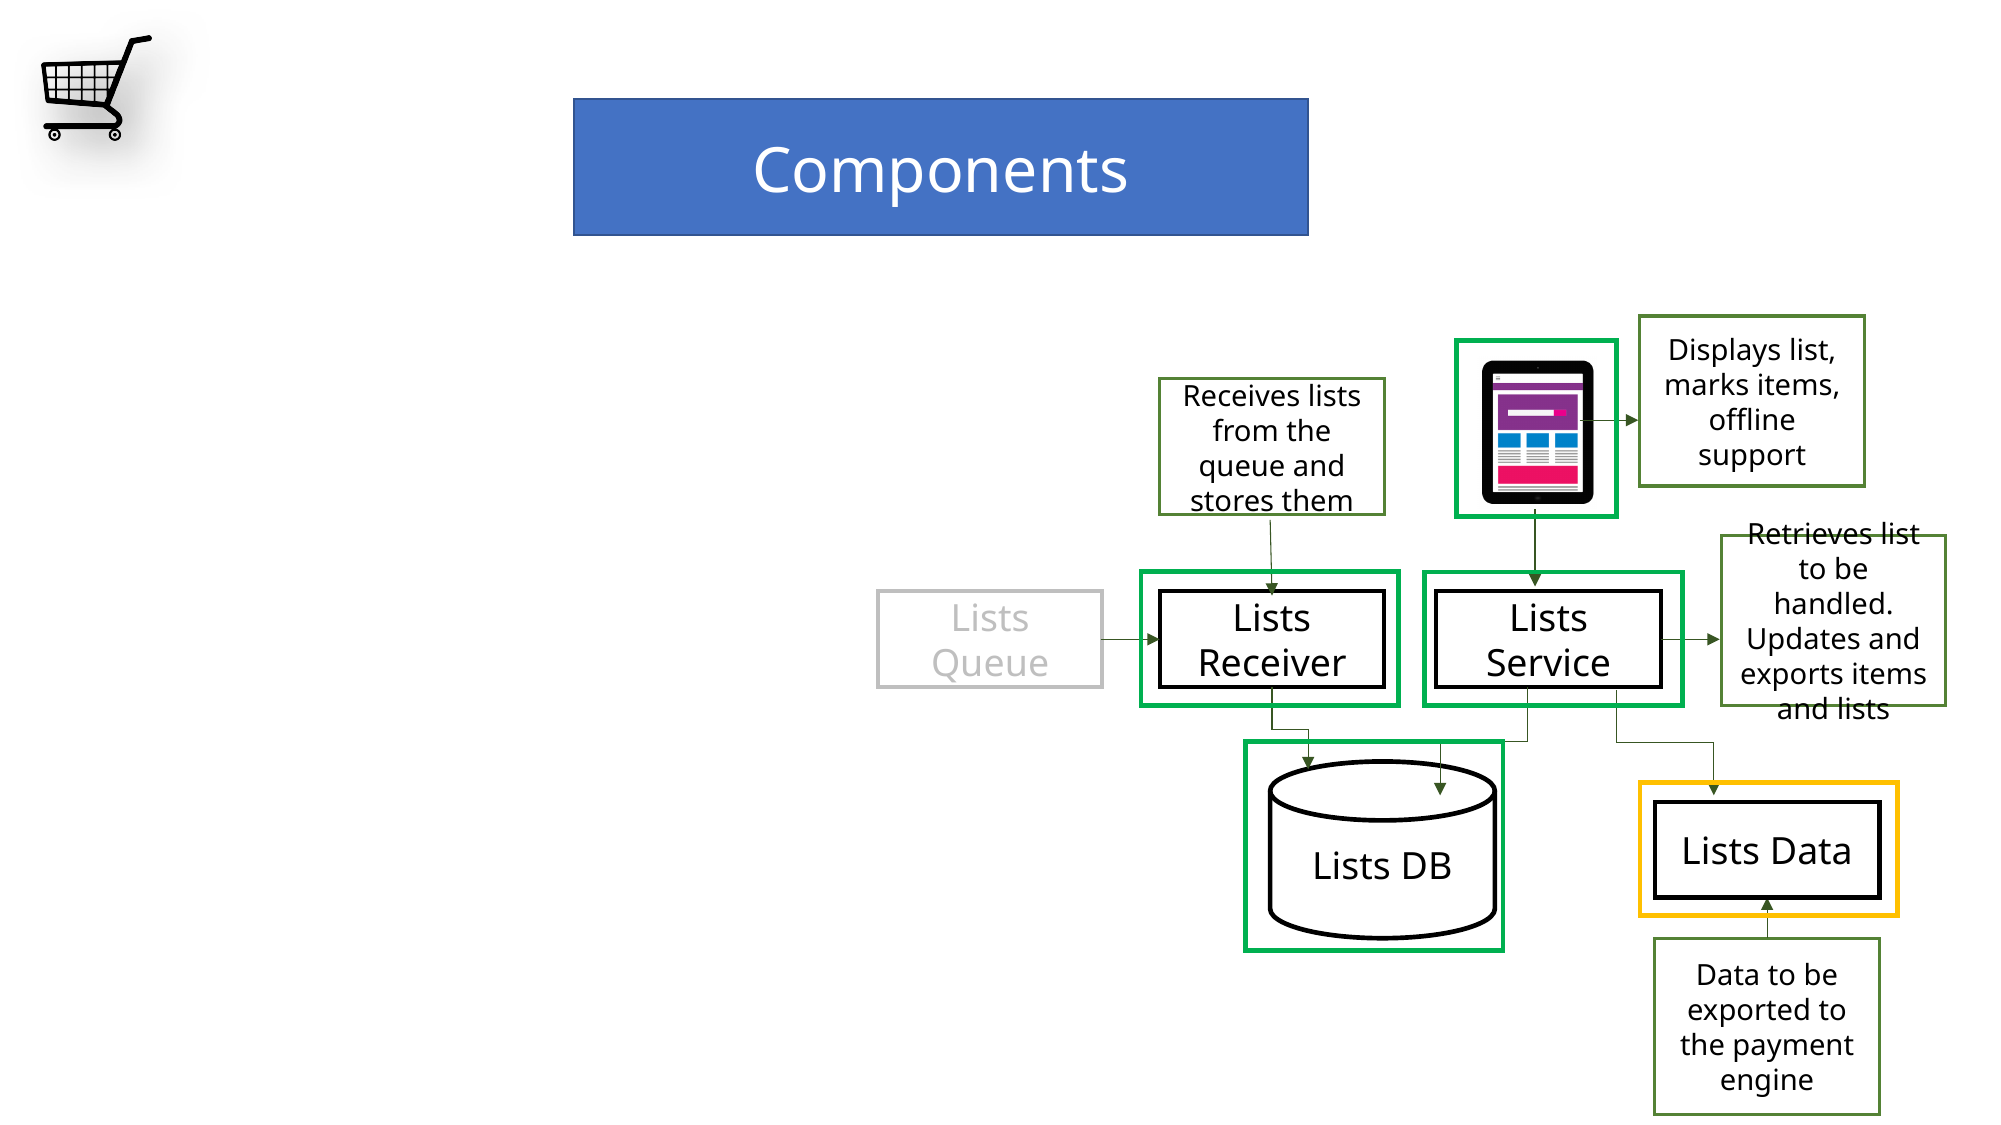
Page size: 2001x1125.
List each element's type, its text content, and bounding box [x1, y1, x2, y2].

text_box Displays list, marks items, offline support [1639, 315, 1866, 487]
text_box [1140, 571, 1400, 706]
text_box [1639, 781, 1899, 917]
text_box Components [573, 98, 1309, 236]
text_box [1249, 710, 1332, 747]
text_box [1612, 694, 1718, 792]
text_box Retrieves list to be handled. Updates and exports items and lists [1720, 534, 1947, 706]
text_box Receives lists from the queue and stores them [1159, 378, 1385, 516]
text_box [1456, 339, 1617, 517]
text_box Data to be exported to the payment engine [1654, 937, 1880, 1115]
text_box Lists Queue [877, 590, 1103, 688]
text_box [1429, 697, 1538, 786]
picture [1477, 356, 1597, 509]
text_box [1244, 740, 1504, 952]
picture [41, 35, 152, 141]
text_box [1424, 571, 1683, 707]
